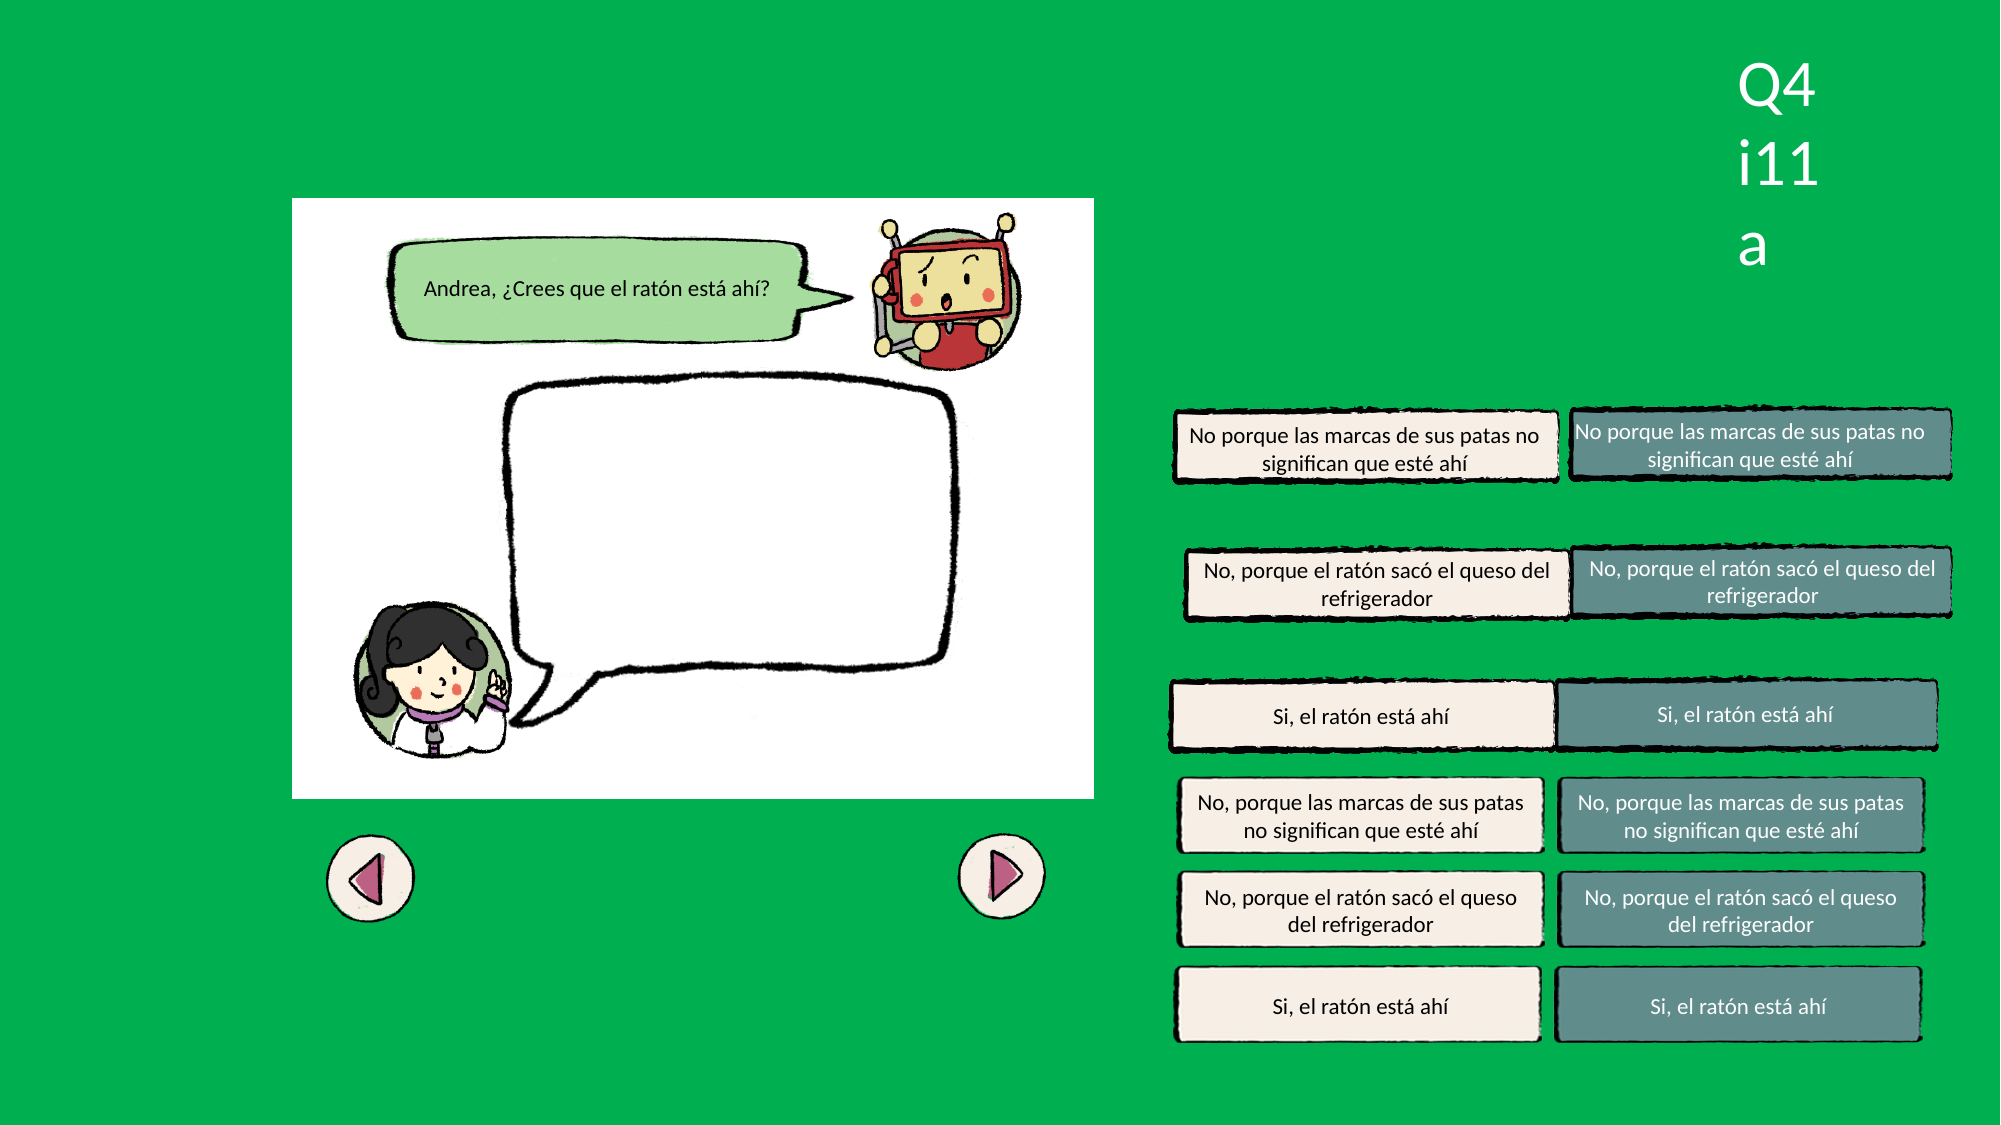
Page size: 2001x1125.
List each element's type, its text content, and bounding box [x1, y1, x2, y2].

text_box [1171, 404, 1954, 485]
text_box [1167, 965, 1929, 1046]
picture [291, 198, 1094, 799]
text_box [1182, 542, 1956, 623]
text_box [1167, 675, 1939, 754]
picture [956, 832, 1047, 922]
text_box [1171, 776, 1932, 857]
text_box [1171, 870, 1932, 951]
picture [324, 833, 416, 925]
text_box Q4 i11a [1722, 31, 1862, 287]
